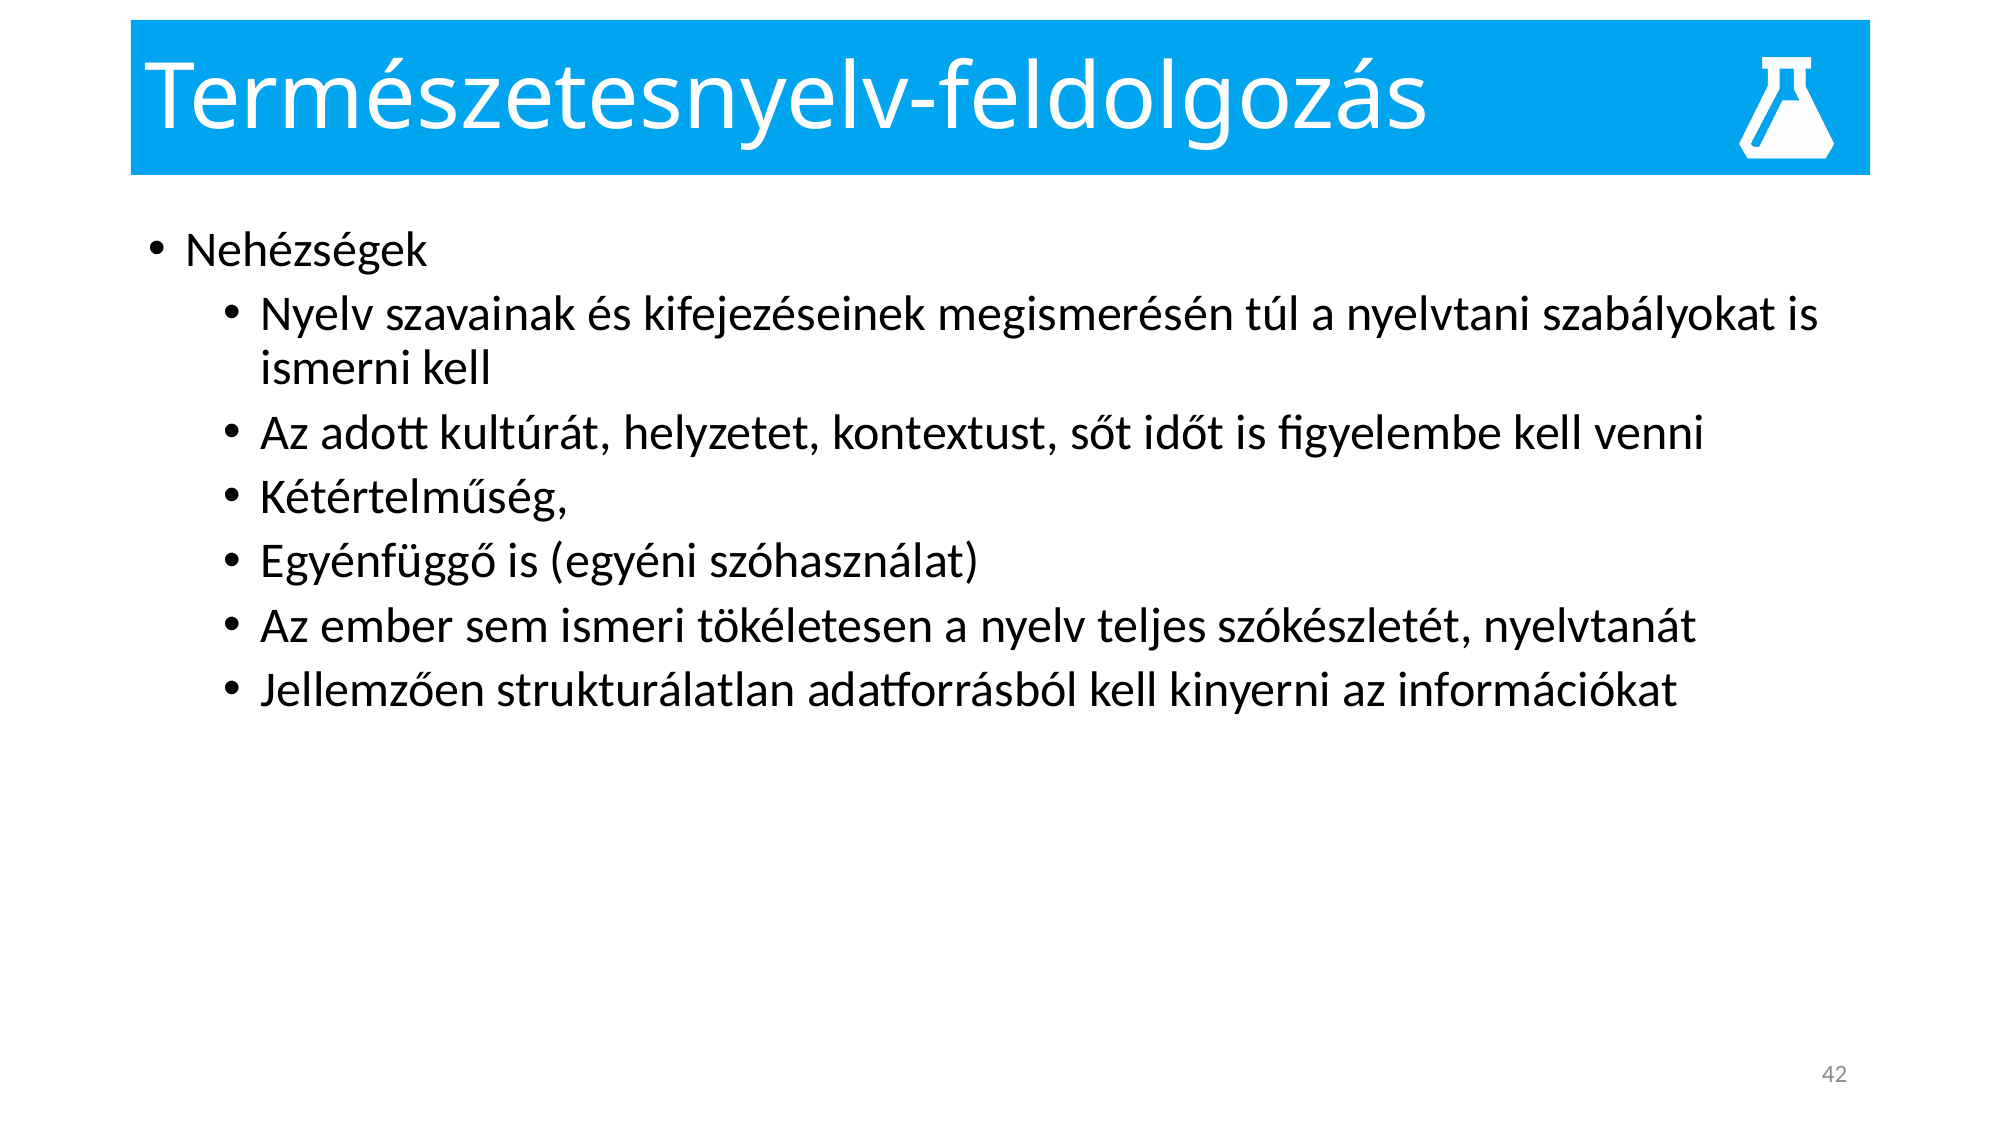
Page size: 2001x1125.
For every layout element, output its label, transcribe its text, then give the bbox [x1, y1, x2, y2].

title Természetesnyelv-feldolgozás [129, 22, 1701, 175]
slide_number 42 [1412, 1042, 1863, 1103]
picture [1740, 58, 1833, 158]
list Nehézségek Nyelv szavainak és kifejezéseinek megismerésén túl a nyelvtani szabályokat is ismerni kell Az adott kultúrát, helyzetet, kontextust, sőt időt is figyelembe kell venni Kétértelműség, Egyénfüggő is (egyéni szóhasználat) Az ember sem ismeri tökéletesen a nyelv teljes szókészletét, nyelvtanát Jellemzően strukturálatlan adatforrásból kell kinyerni az információkat [133, 215, 1871, 993]
